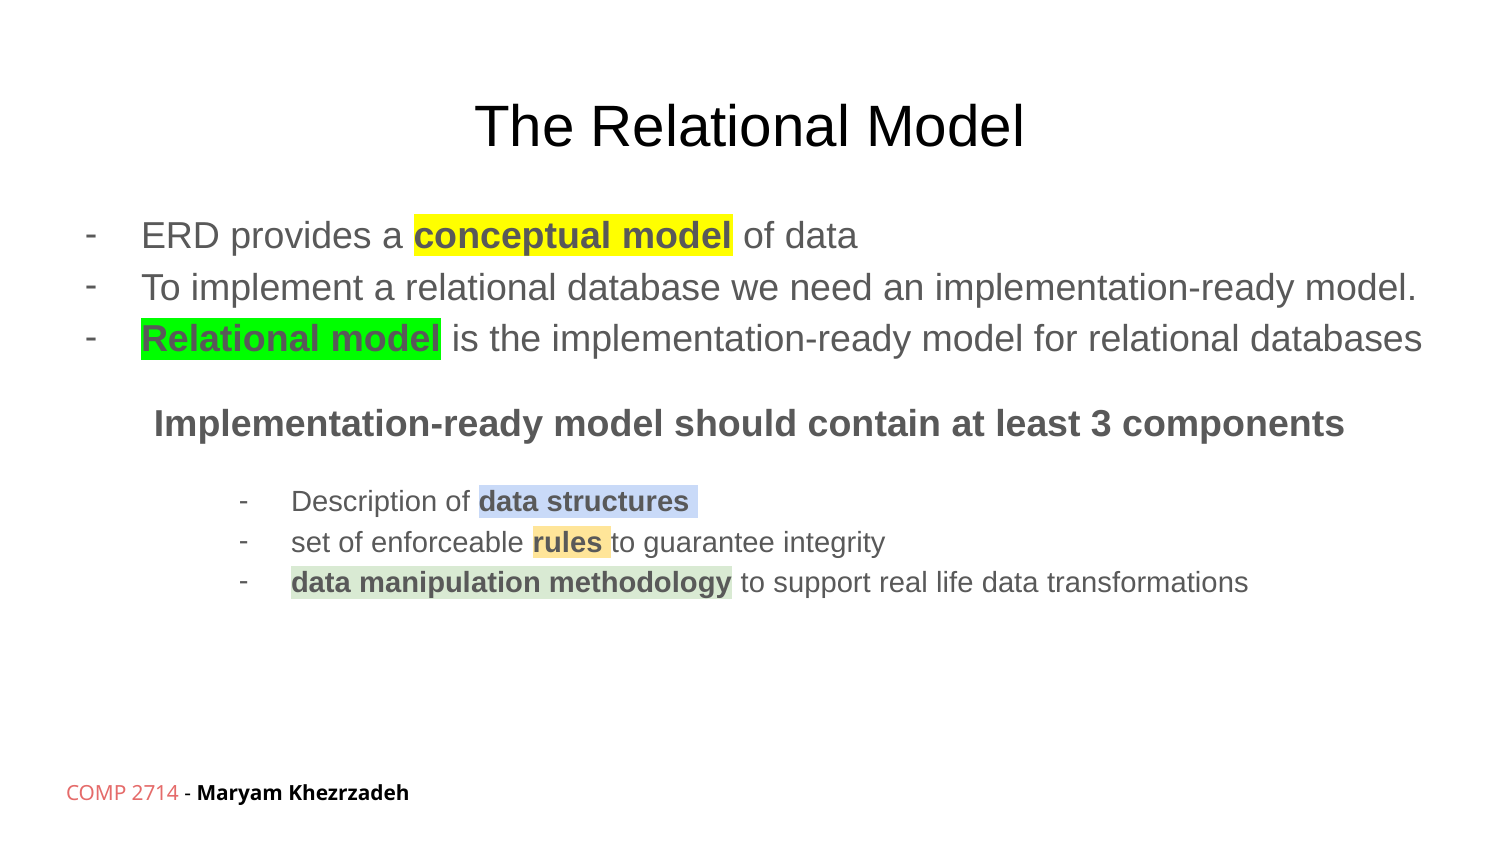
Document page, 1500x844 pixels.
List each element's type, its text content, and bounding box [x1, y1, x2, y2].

title The Relational Model [51, 72, 1449, 167]
list ERD provides a conceptual model of data To implement a relational database we need an implementation-ready model. Relational model is the implementation-ready model for relational databases Implementation-ready model should contain at least 3 components Description of data structures set of enforceable rules to guarantee integrity data manipulation methodology to support real life data transformations [51, 189, 1449, 750]
